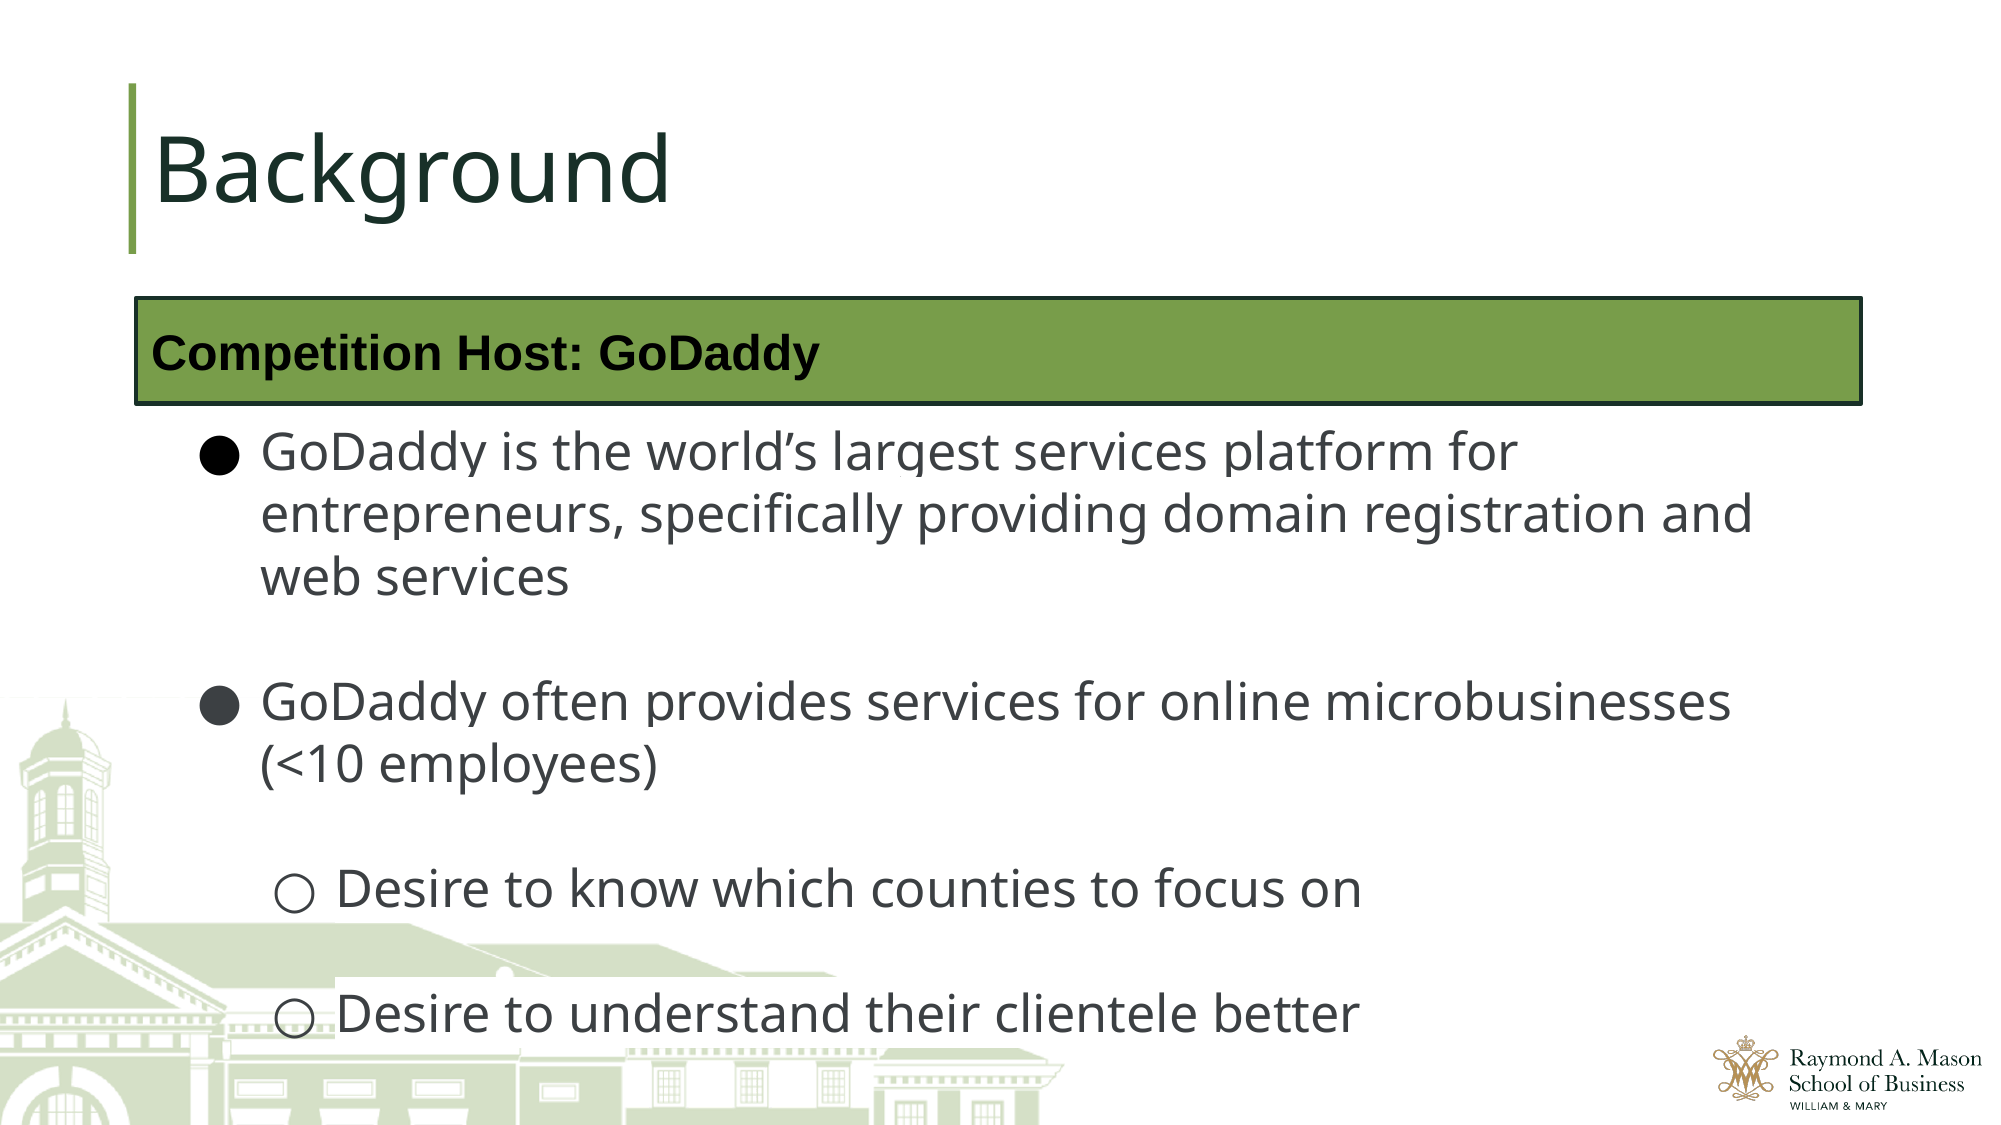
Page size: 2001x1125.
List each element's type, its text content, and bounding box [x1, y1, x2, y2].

picture [0, 697, 1065, 1125]
text_box Competition Host: GoDaddy [136, 298, 1862, 404]
picture [1713, 1035, 1982, 1110]
text_box GoDaddy is the world’s largest services platform for entrepreneurs, specifically providing domain registration and web services GoDaddy often provides services for online microbusinesses (<10 employees) Desire to know which counties to focus on Desire to understand their clientele better [170, 403, 1841, 1059]
title Background [137, 59, 1863, 278]
